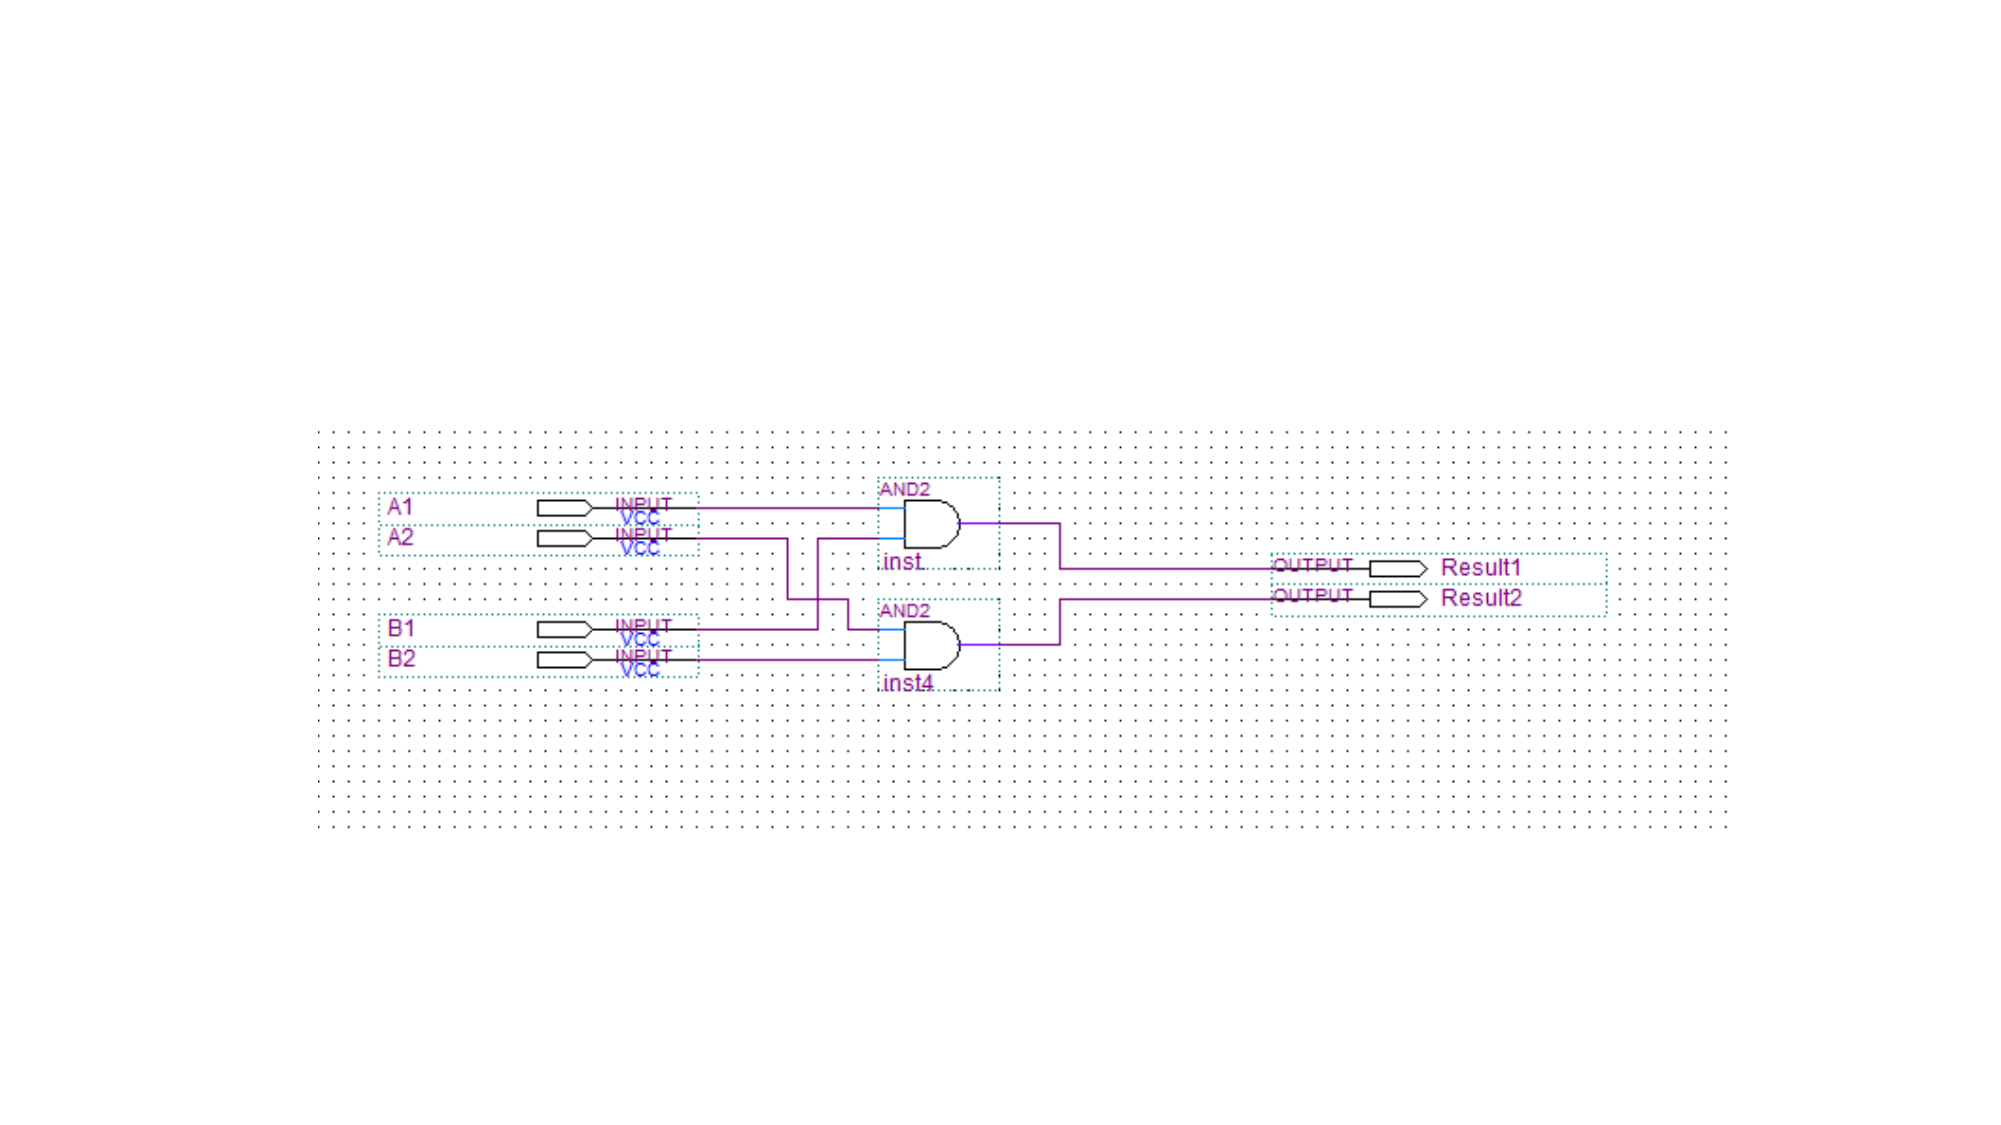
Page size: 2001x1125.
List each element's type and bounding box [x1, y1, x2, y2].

picture [318, 426, 1731, 836]
